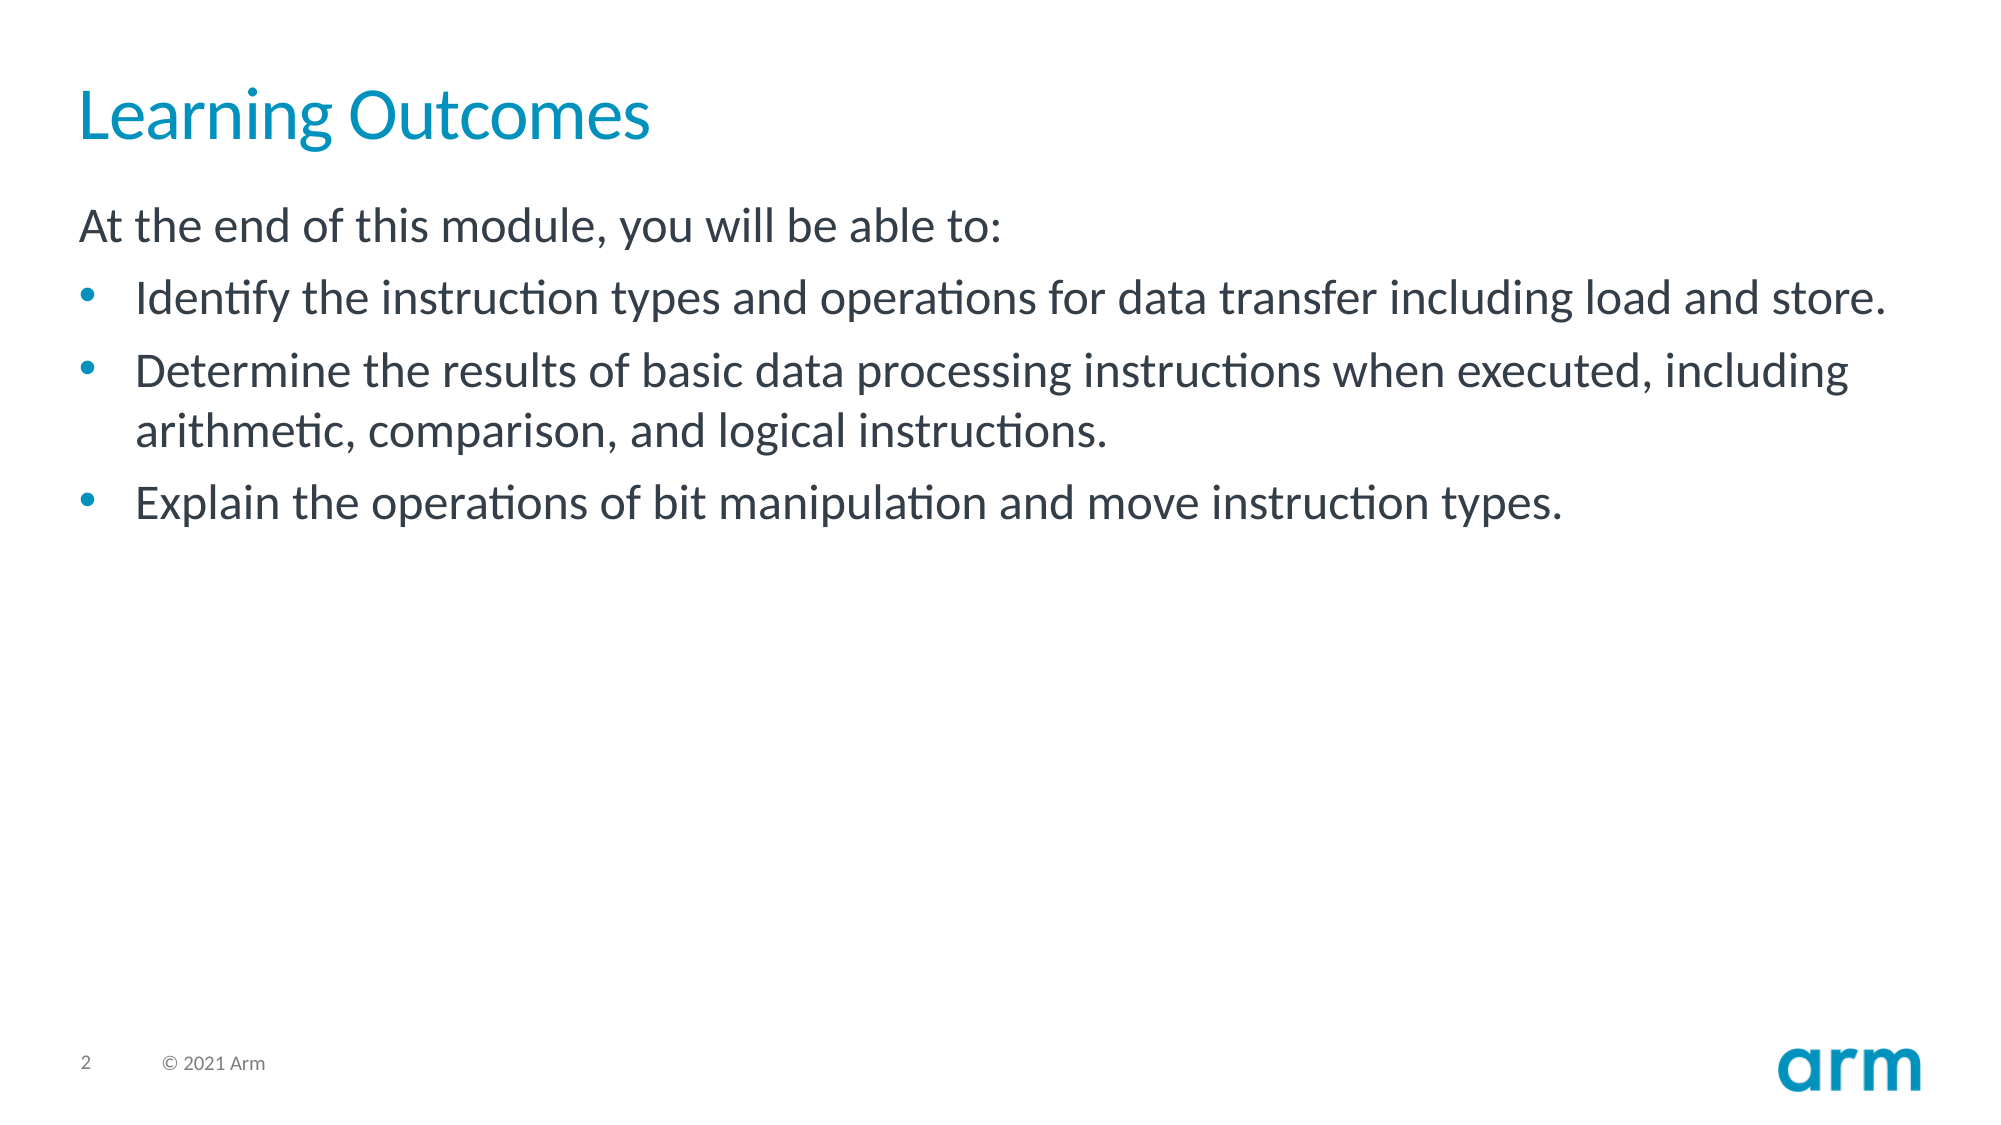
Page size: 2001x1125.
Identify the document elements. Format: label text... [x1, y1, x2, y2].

title Learning Outcomes [78, 78, 1922, 186]
list At the end of this module, you will be able to: Identify the instruction types and operations for data transfer including load and store. Determine the results of basic data processing instructions when executed, including arithmetic, comparison, and logical instructions. Explain the operations of bit manipulation and move instruction types. [78, 192, 1922, 1004]
picture [1777, 1047, 1922, 1093]
